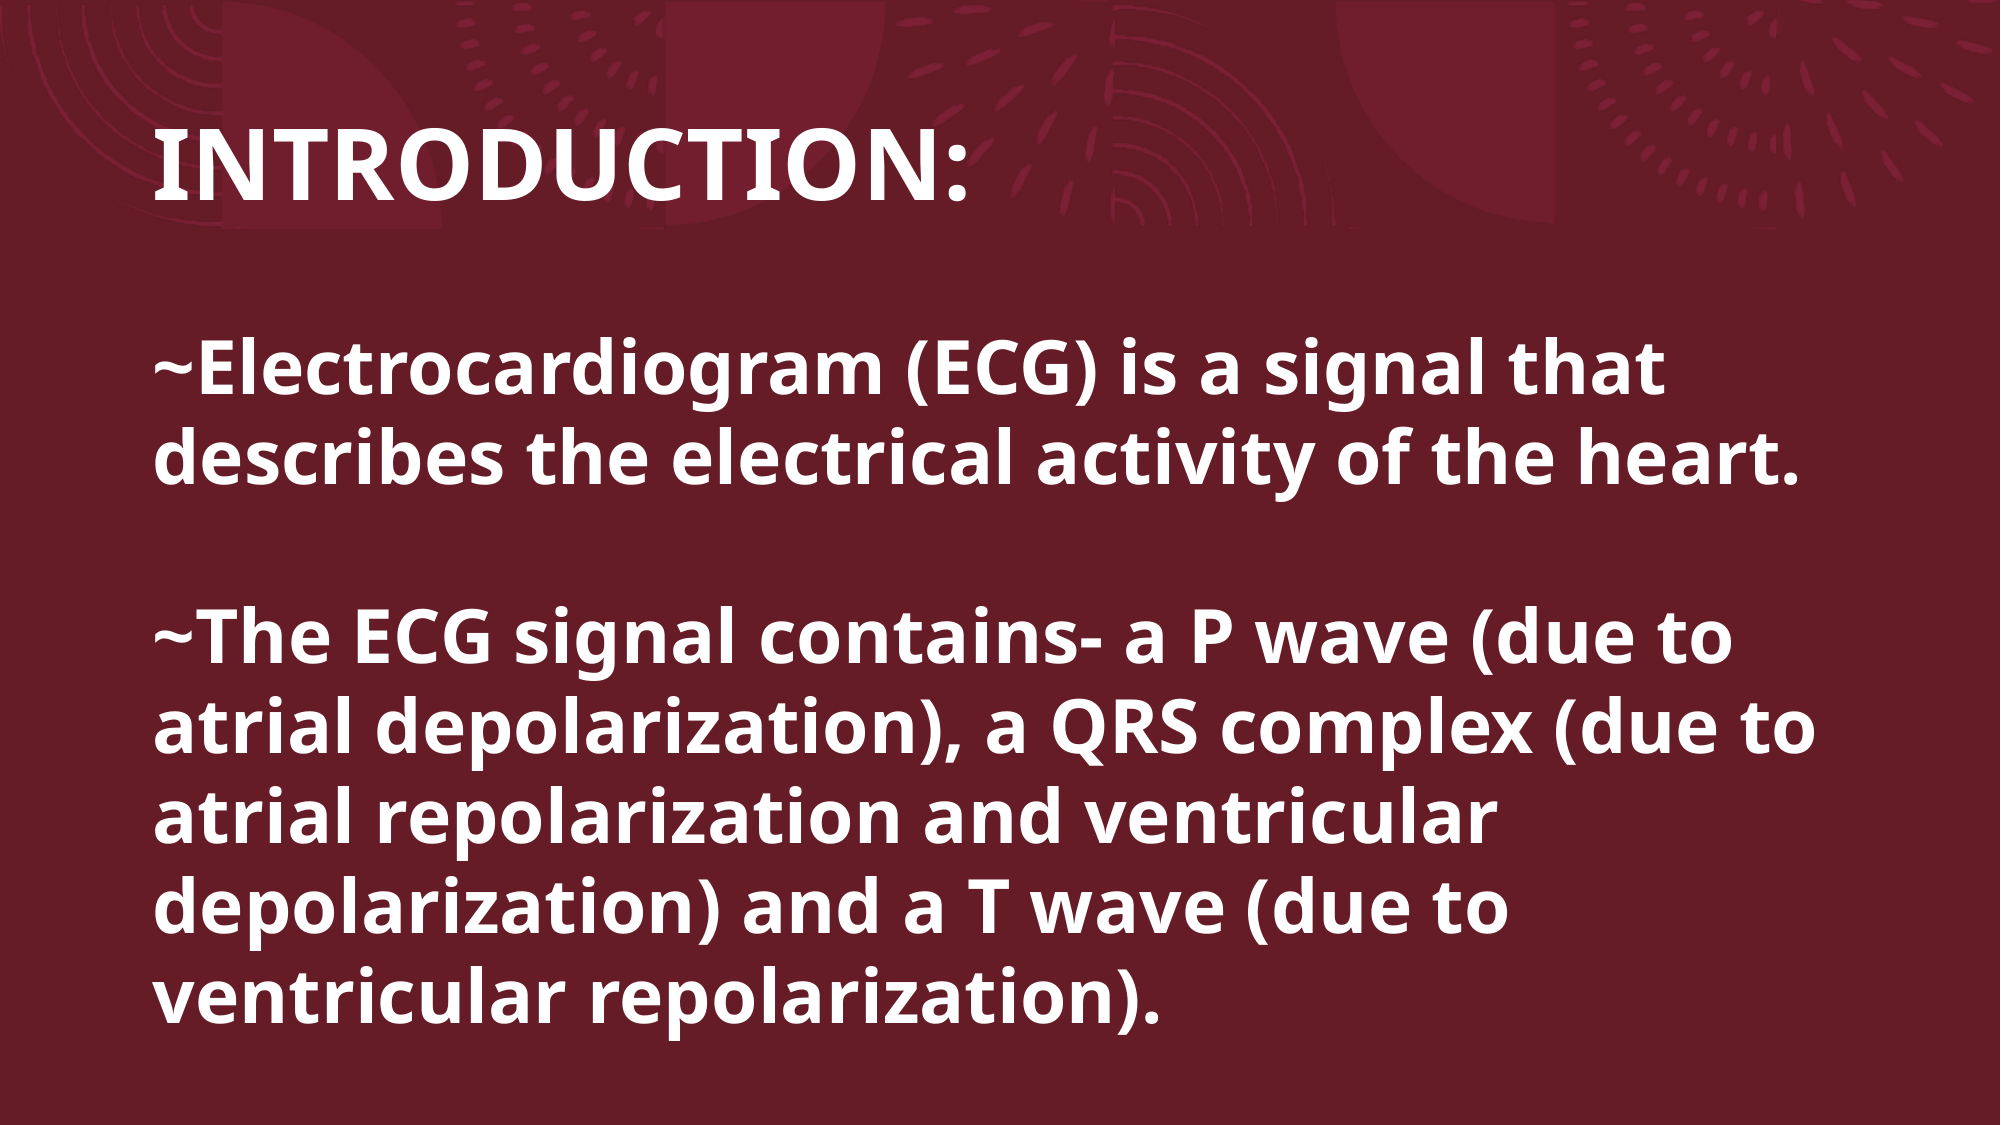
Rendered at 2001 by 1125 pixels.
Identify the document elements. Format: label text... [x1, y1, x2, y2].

title INTRODUCTION: ~Electrocardiogram (ECG) is a signal that describes the electrical activity of the heart. ~The ECG signal contains- a P wave (due to atrial depolarization), a QRS complex (due to atrial repolarization and ventricular depolarization) and a T wave (due to ventricular repolarization). [137, 60, 1863, 1080]
